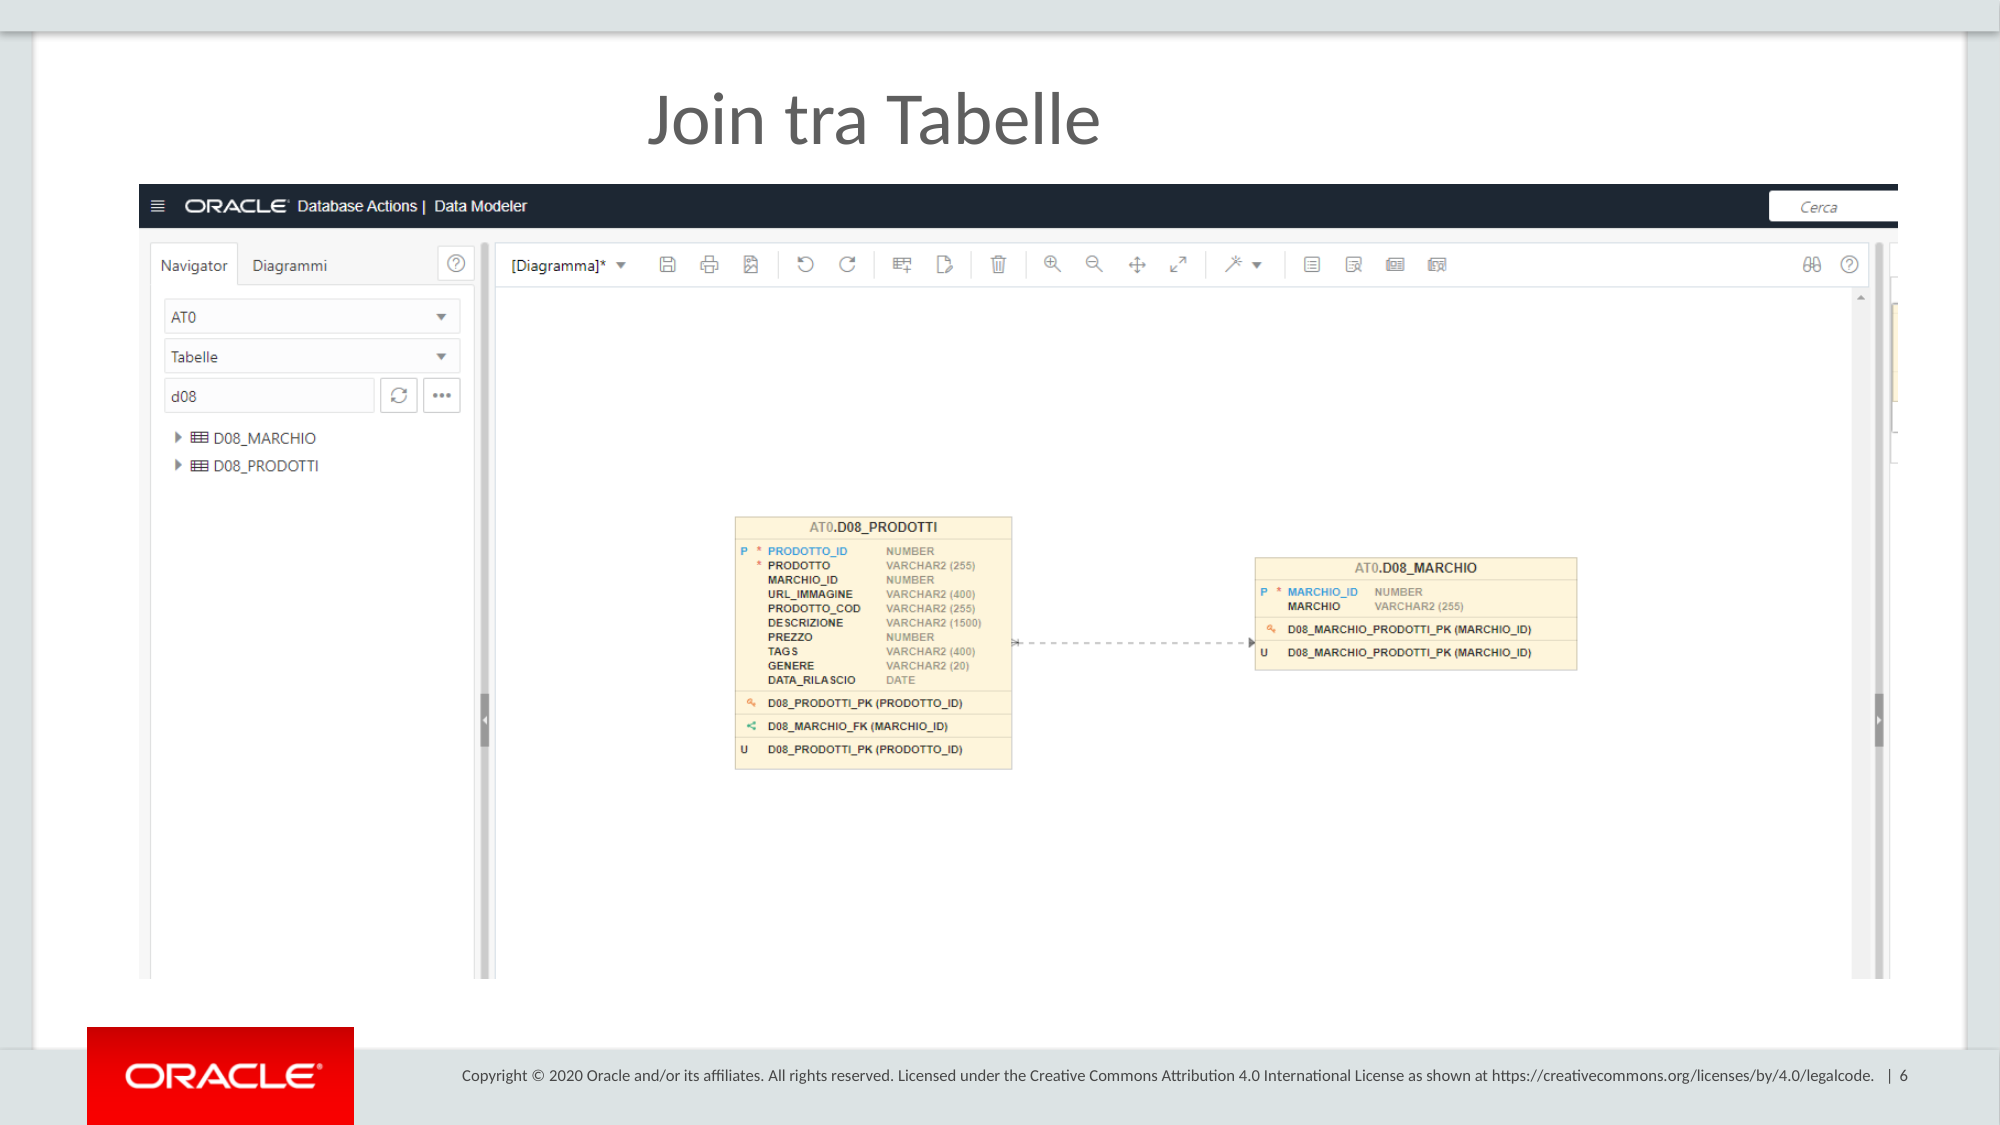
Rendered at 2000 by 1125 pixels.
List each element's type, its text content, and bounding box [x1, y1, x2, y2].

text_box Join tra Tabelle [647, 57, 1225, 160]
picture [138, 183, 1898, 980]
picture [87, 1027, 354, 1125]
